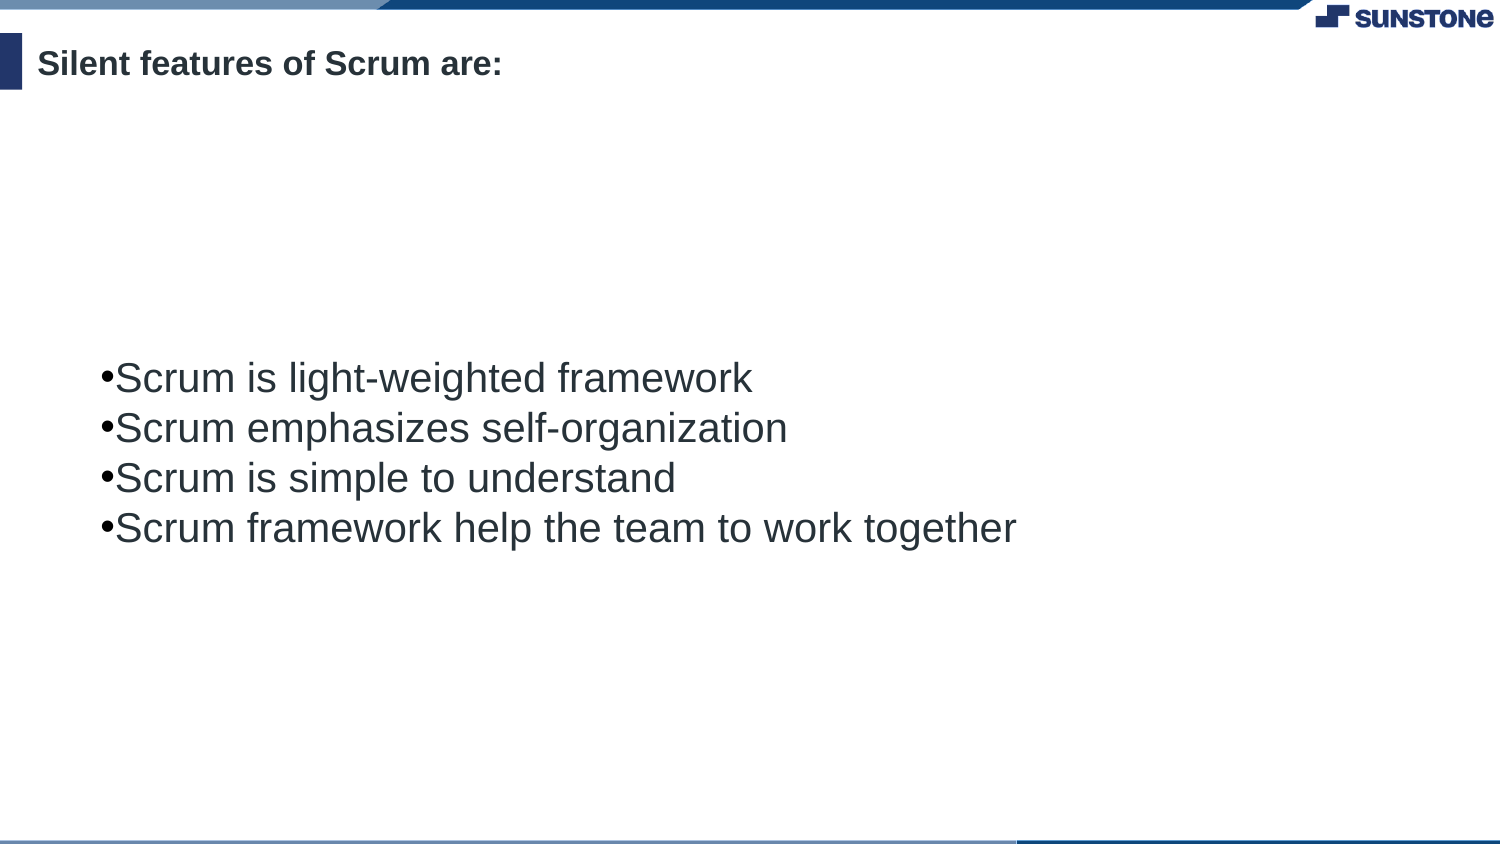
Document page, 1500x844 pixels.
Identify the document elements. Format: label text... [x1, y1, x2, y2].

picture [0, 0, 1500, 844]
text_box Scrum is light-weighted framework Scrum emphasizes self-organization Scrum is simple to understand Scrum framework help the team to work together [85, 343, 1125, 559]
title Silent features of Scrum are: [22, 33, 1316, 90]
